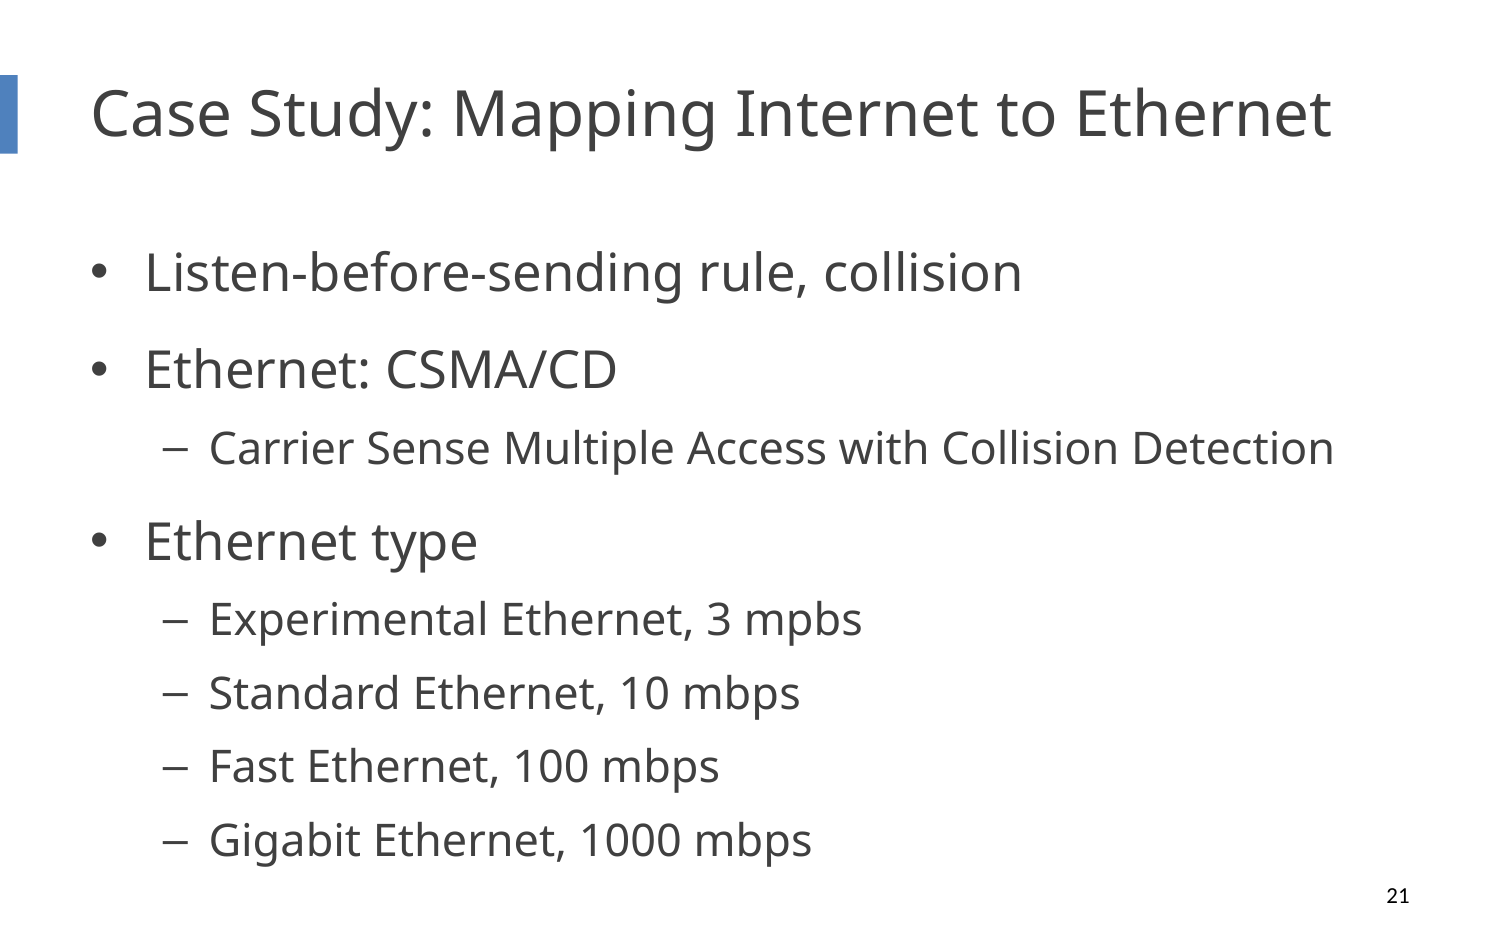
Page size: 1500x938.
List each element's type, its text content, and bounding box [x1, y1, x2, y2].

list Listen-before-sending rule, collision Ethernet: CSMA/CD Carrier Sense Multiple Access with Collision Detection Ethernet type Experimental Ethernet, 3 mpbs Standard Ethernet, 10 mbps Fast Ethernet, 100 mbps Gigabit Ethernet, 1000 mbps [75, 218, 1425, 883]
slide_number 21 [1074, 868, 1425, 919]
title Case Study: Mapping Internet to Ethernet [75, 37, 1425, 186]
